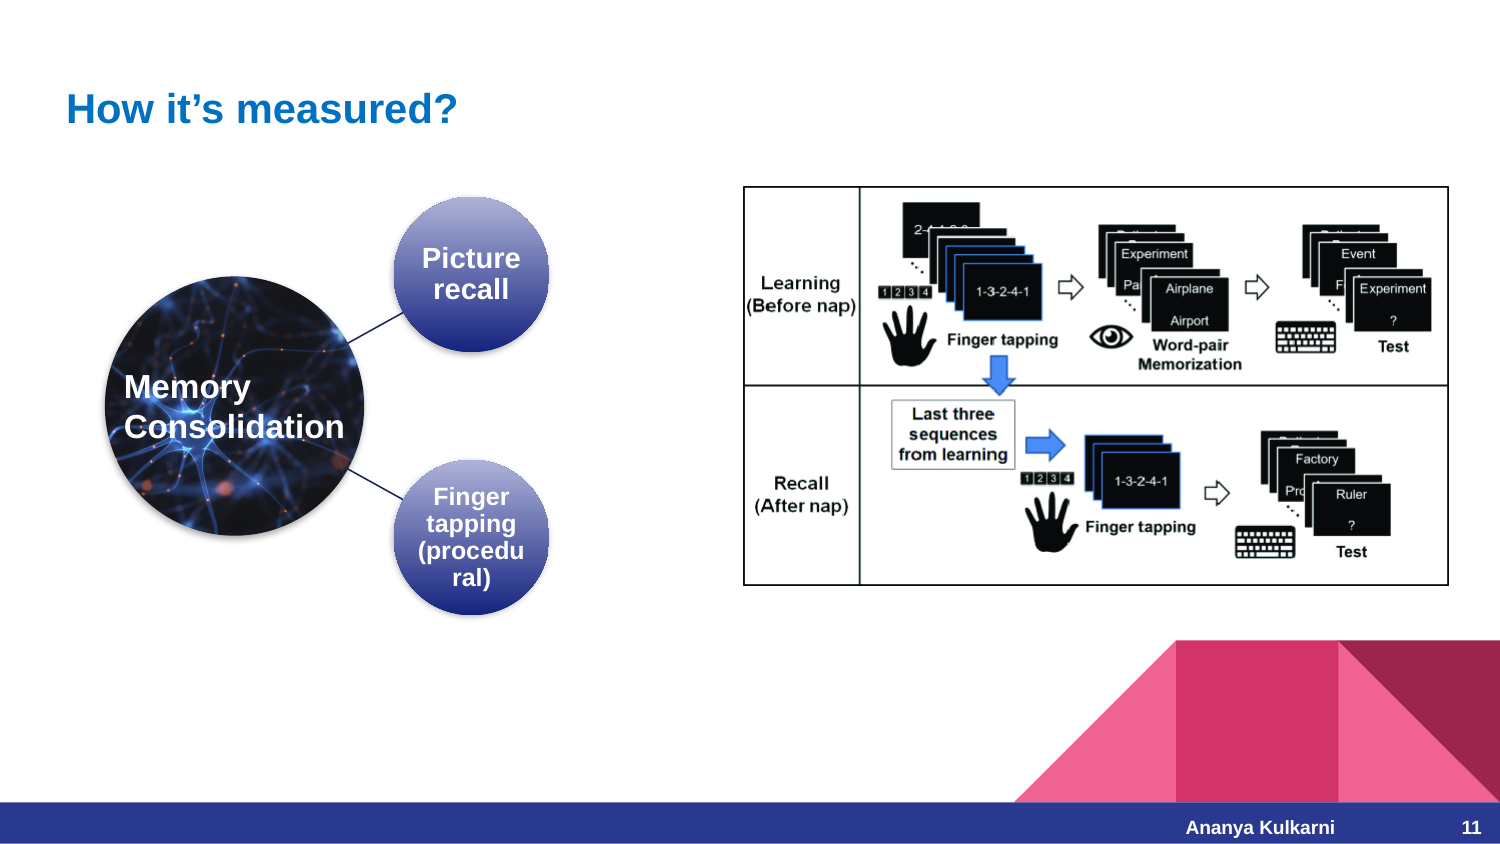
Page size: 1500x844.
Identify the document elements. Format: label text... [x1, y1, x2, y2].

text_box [0, 196, 949, 616]
slide_number Ananya Kulkarni 11 [10, 790, 1497, 844]
title How it’s measured? [51, 67, 1449, 167]
picture [735, 186, 1450, 587]
